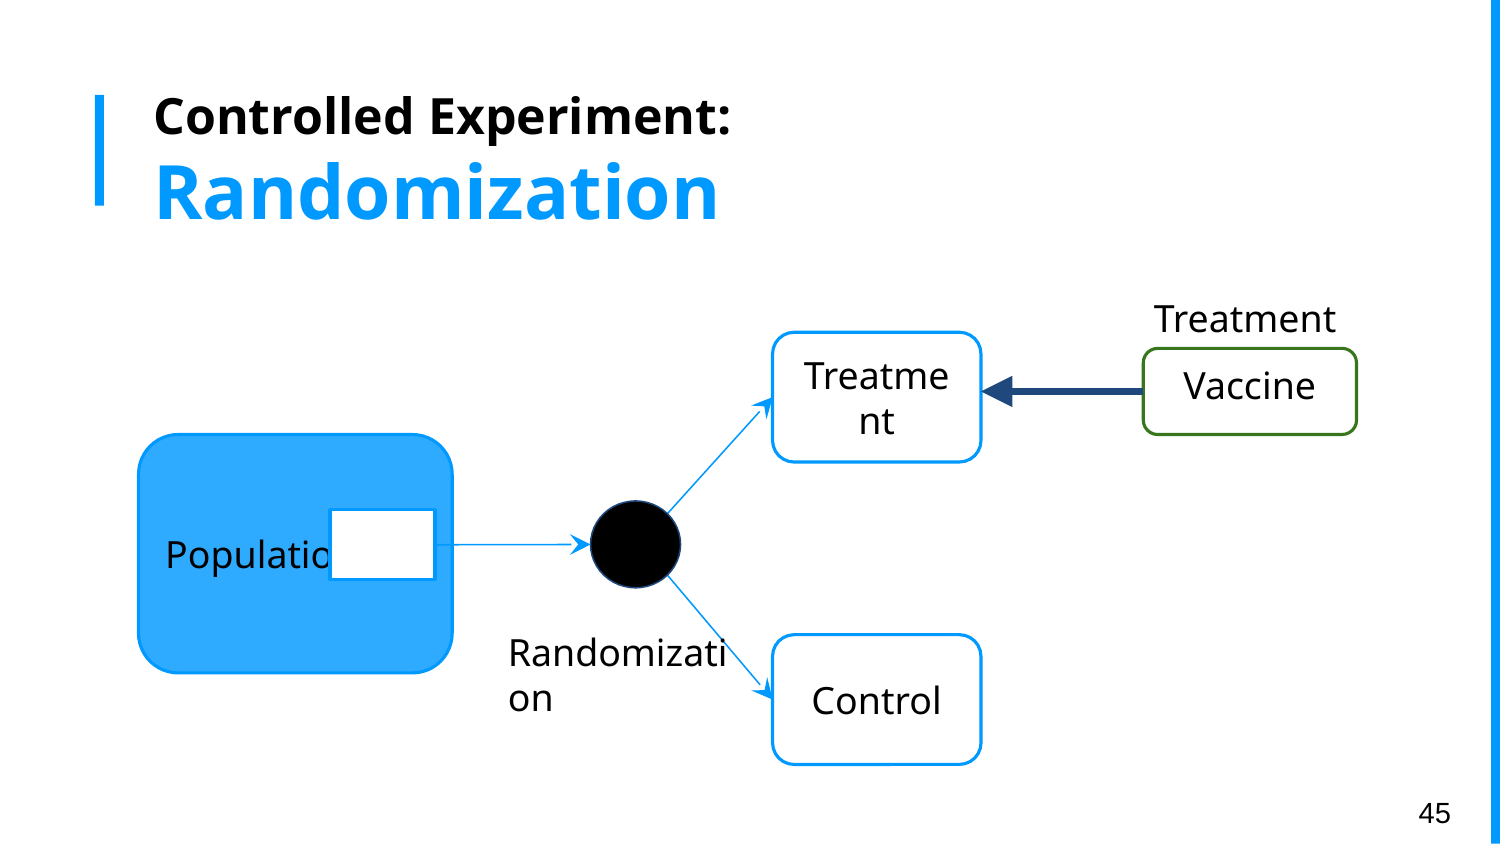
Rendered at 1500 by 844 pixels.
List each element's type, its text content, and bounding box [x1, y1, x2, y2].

text_box [590, 500, 681, 588]
text_box Randomization [492, 614, 662, 679]
title Controlled Experiment: Randomization [138, 69, 1415, 210]
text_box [667, 574, 773, 700]
text_box [330, 509, 436, 580]
slide_number ‹#› [1403, 779, 1494, 844]
text_box Treatment [772, 332, 982, 463]
text_box Vaccine [1159, 364, 1340, 404]
text_box [1143, 348, 1357, 435]
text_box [667, 396, 773, 514]
text_box Control [772, 634, 982, 765]
text_box Population [138, 434, 453, 673]
text_box Treatment [1103, 293, 1387, 342]
